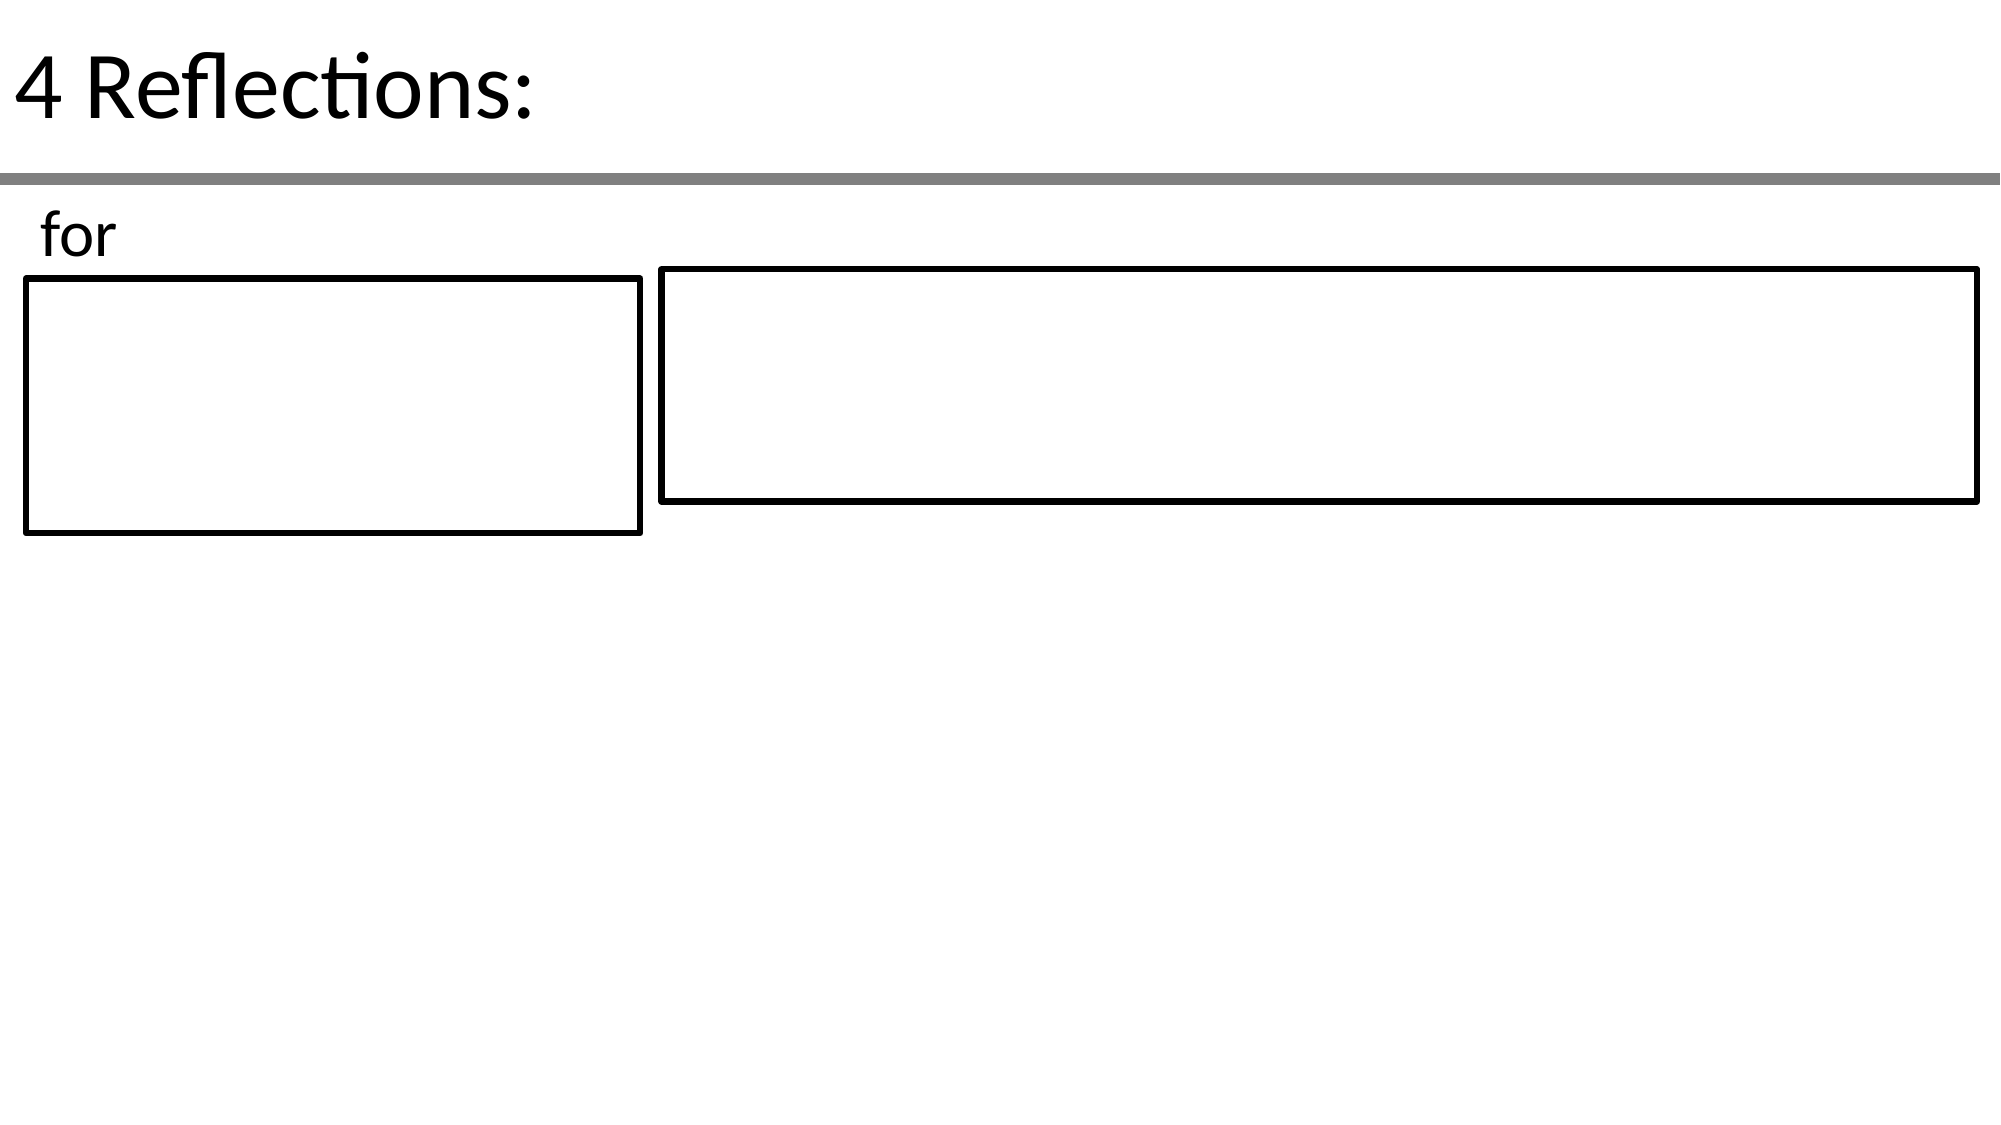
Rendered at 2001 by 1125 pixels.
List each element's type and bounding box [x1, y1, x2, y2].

text_box [26, 182, 657, 602]
